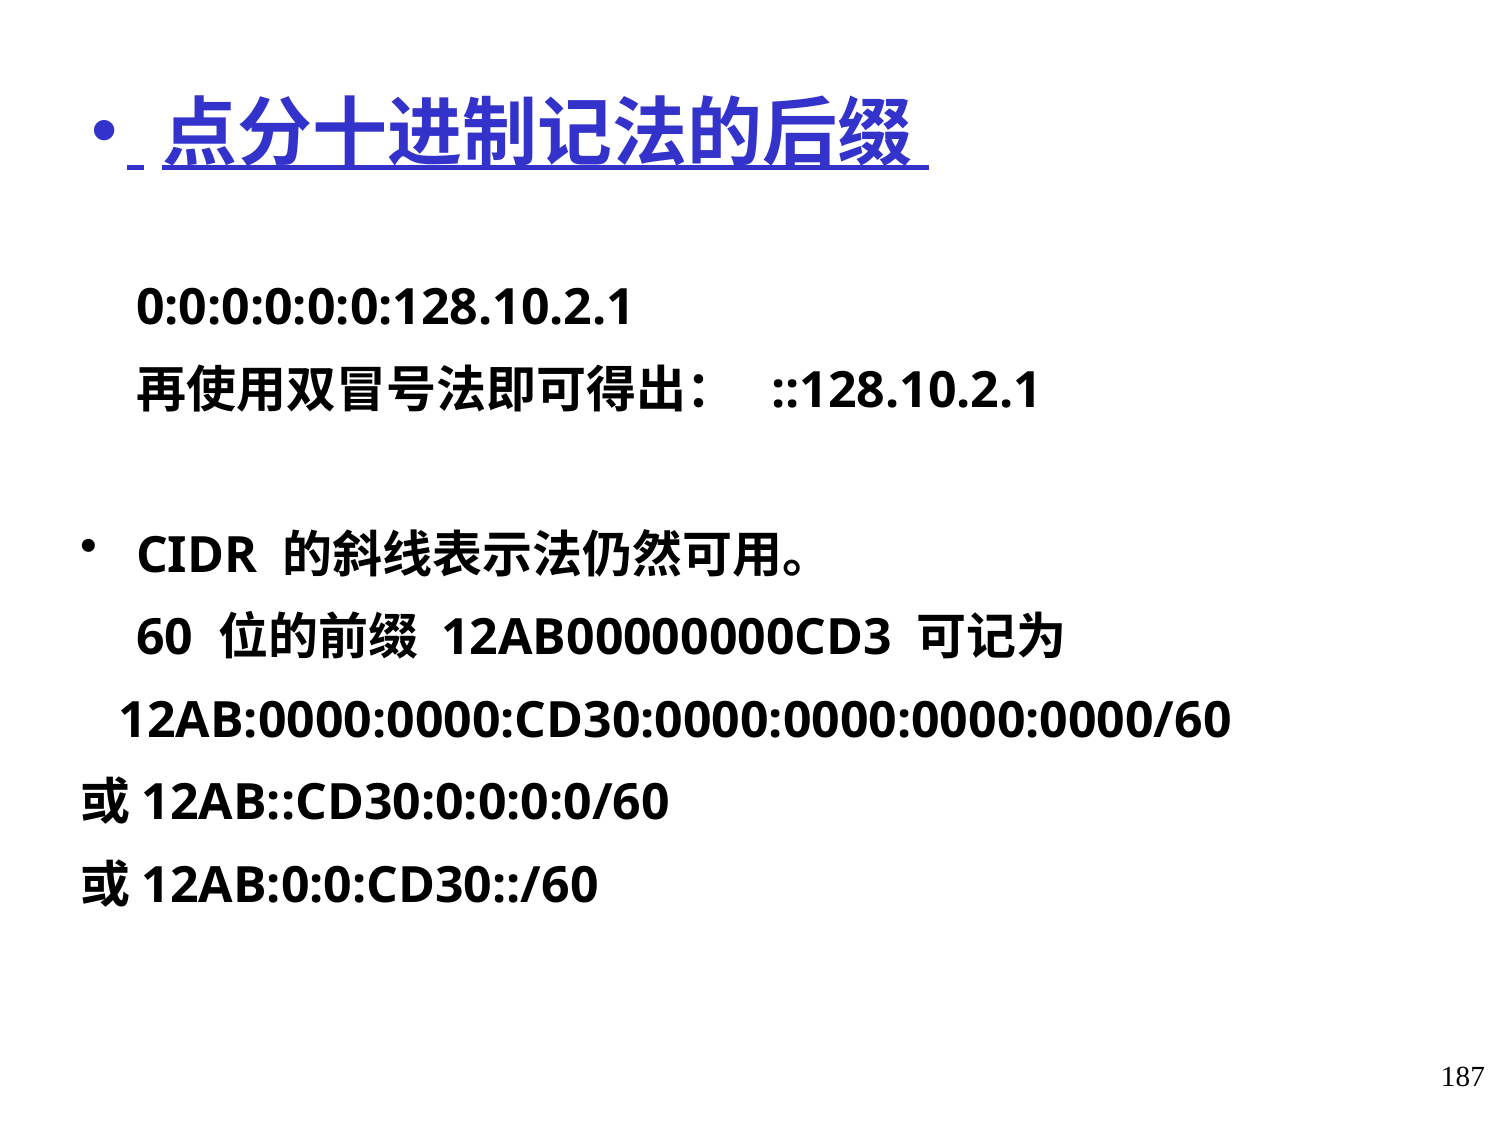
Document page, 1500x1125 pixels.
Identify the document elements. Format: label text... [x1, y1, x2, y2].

title 点分十进制记法的后缀 [76, 42, 1253, 216]
slide_number 187 [1187, 1049, 1500, 1125]
list 0:0:0:0:0:0:128.10.2.1 再使用双冒号法即可得出： ::128.10.2.1 CIDR 的斜线表示法仍然可用。 60 位的前缀 12AB00000000CD3 可记为 12AB:0000:0000:CD30:0000:0000:0000:0000/60 或12AB::CD30:0:0:0:0/60 或12AB:0:0:CD30::/60 [64, 266, 1465, 943]
